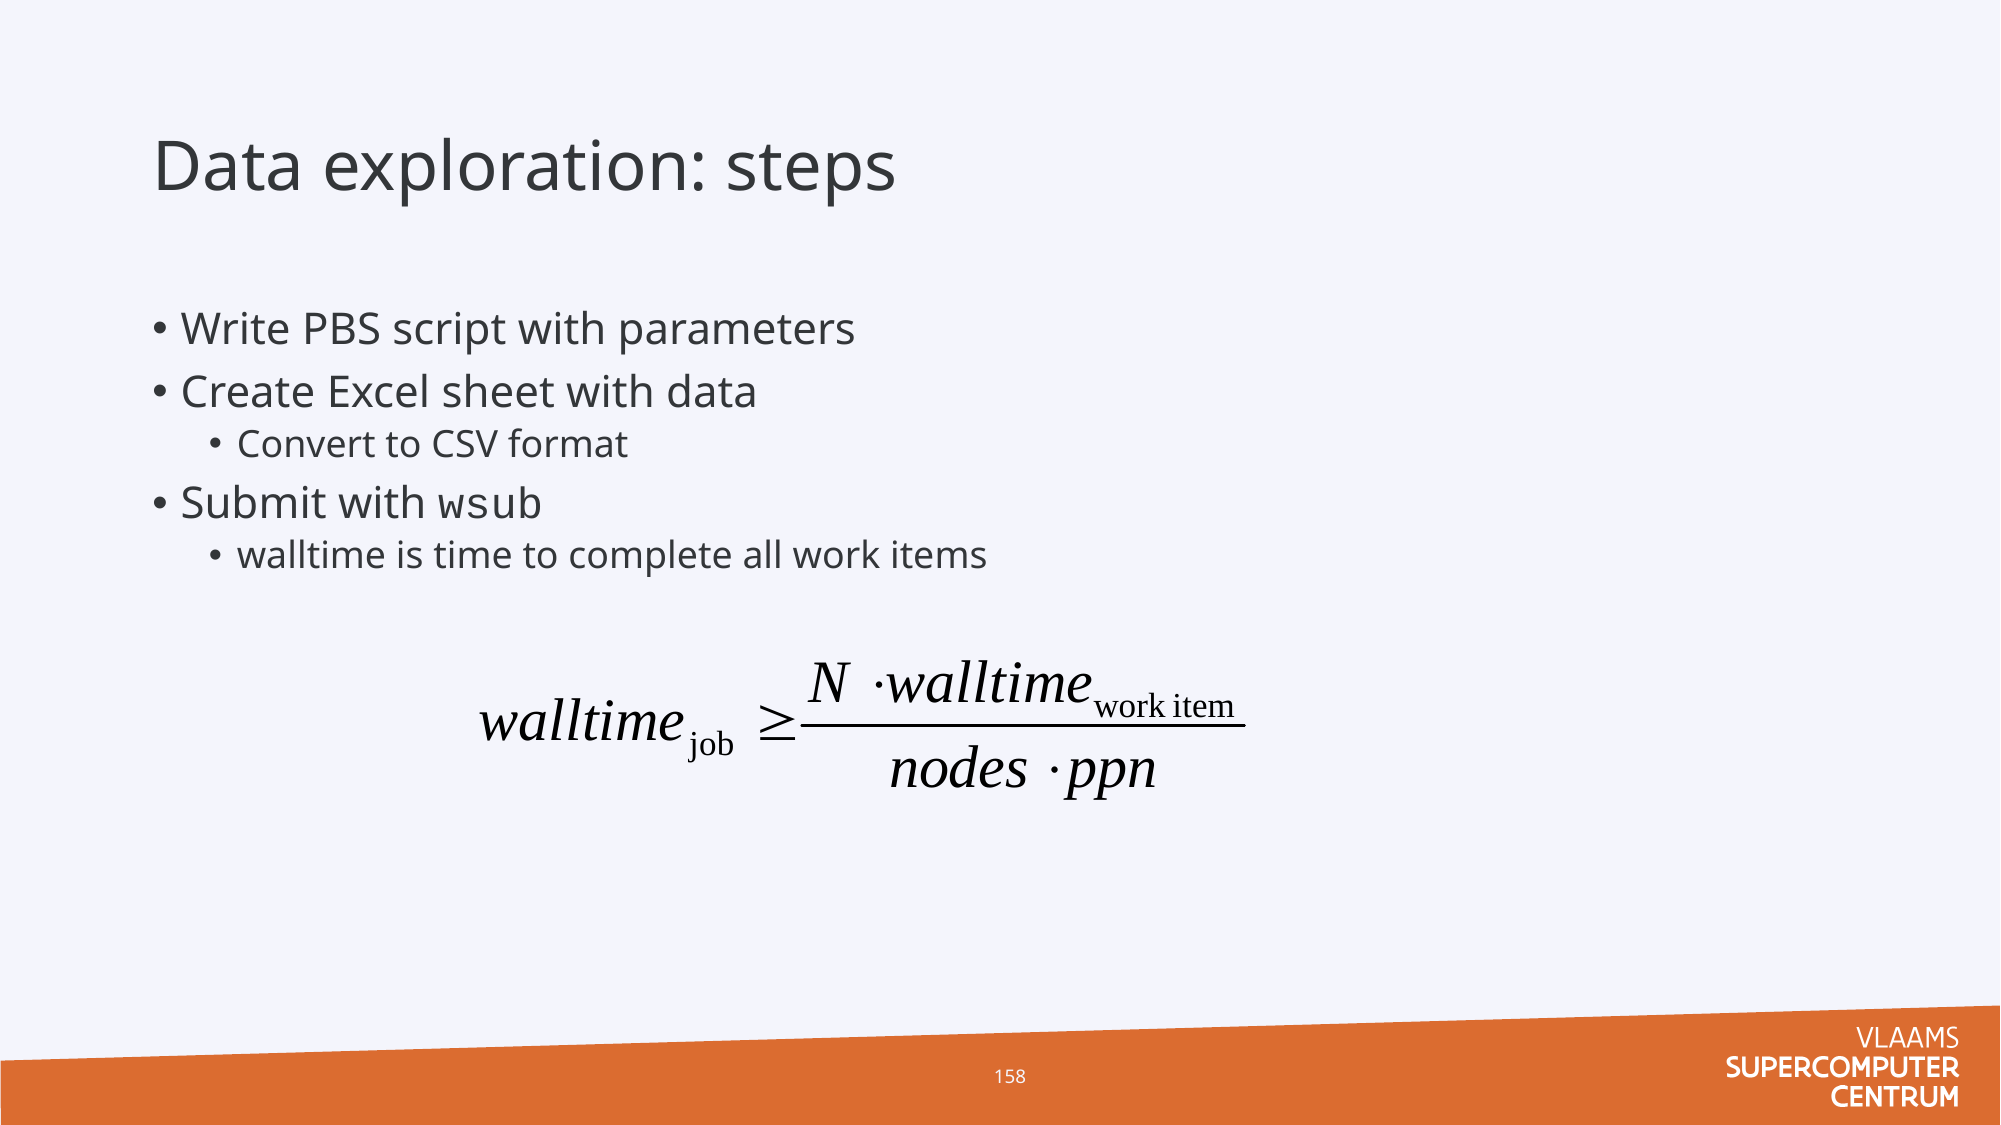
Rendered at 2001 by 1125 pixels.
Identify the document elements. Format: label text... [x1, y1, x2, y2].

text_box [468, 645, 1256, 811]
slide_number 158 [958, 1047, 1042, 1108]
title Data exploration: steps [137, 59, 1863, 278]
list Write PBS script with parameters Create Excel sheet with data Convert to CSV format Submit with wsub walltime is time to complete all work items [137, 299, 1863, 1014]
picture [1725, 1021, 1960, 1117]
